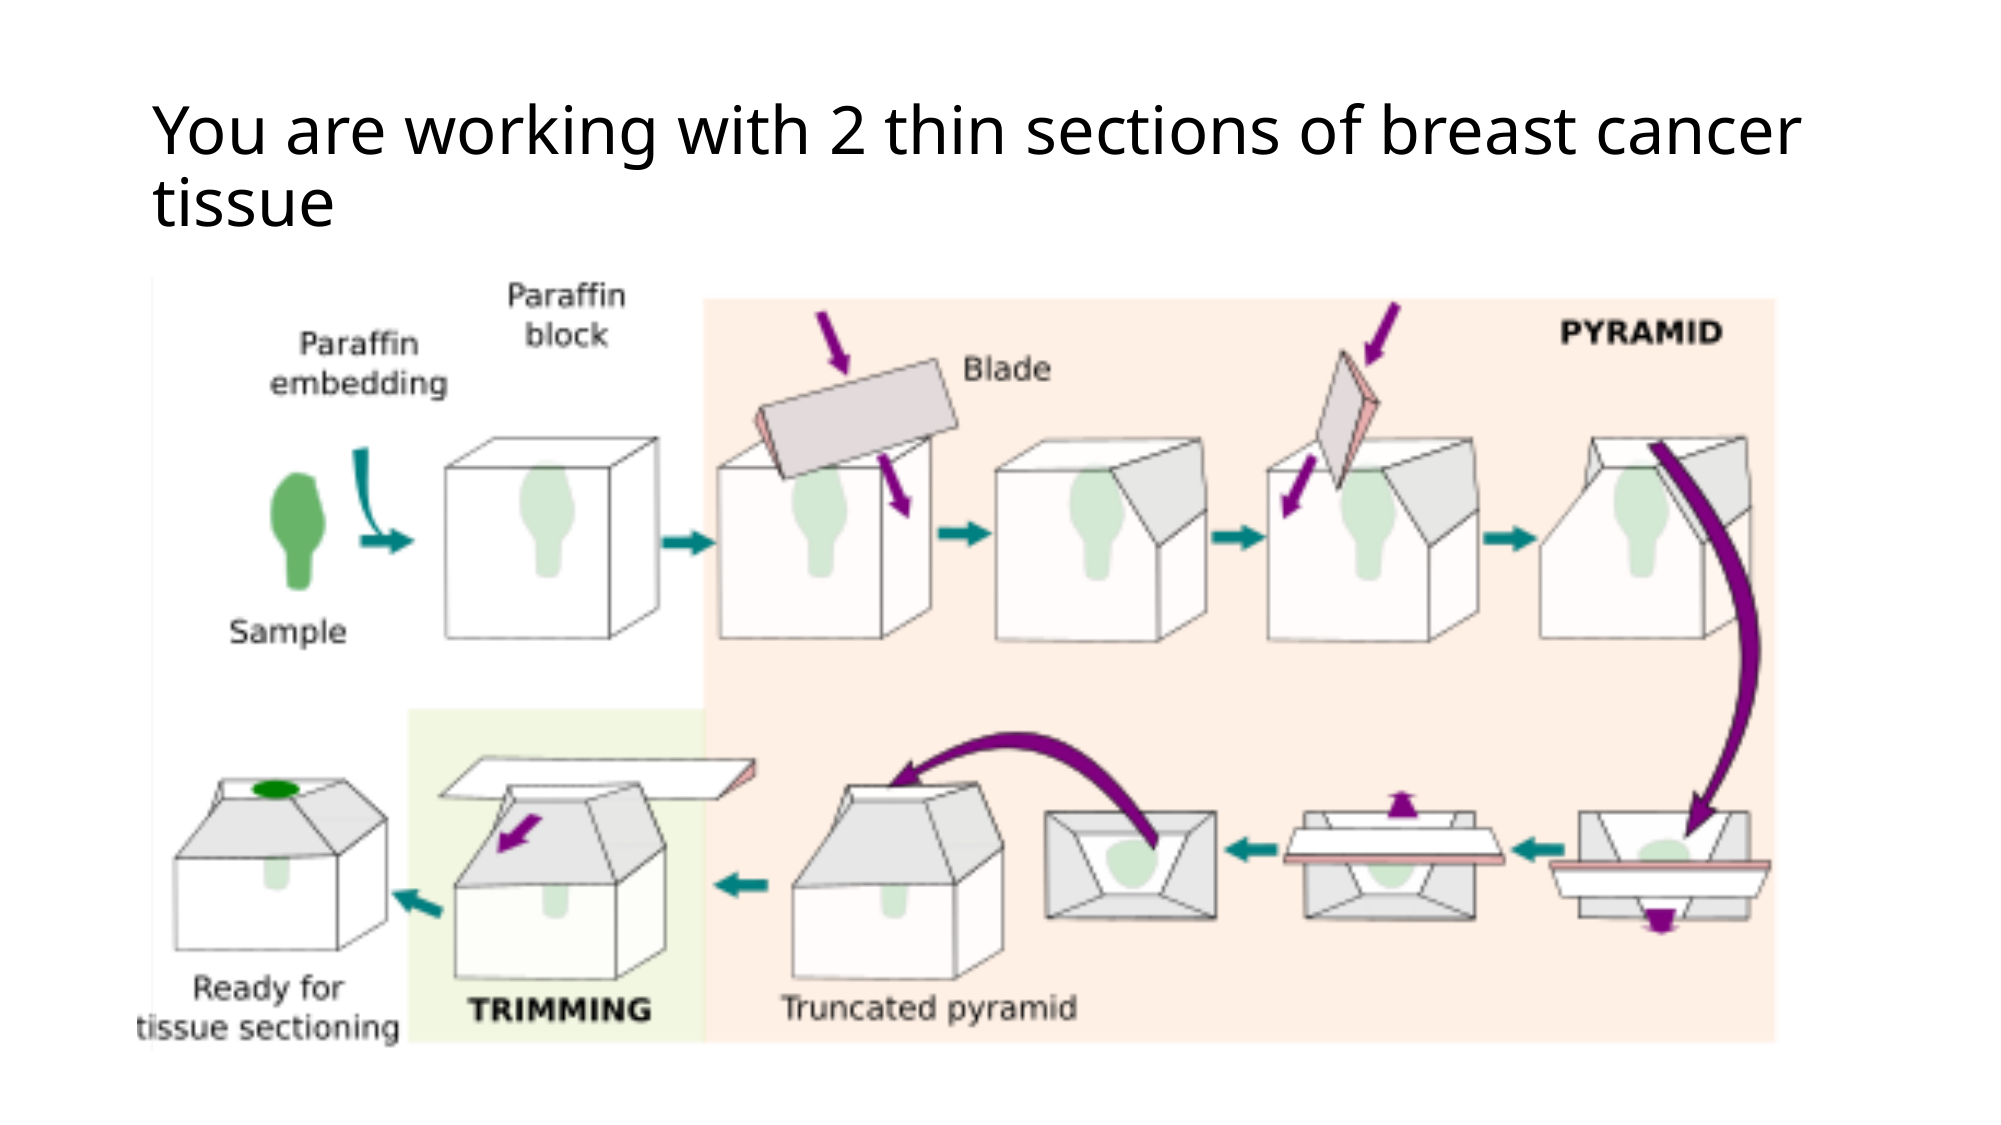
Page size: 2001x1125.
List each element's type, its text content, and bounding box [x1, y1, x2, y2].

picture [136, 276, 1779, 1051]
title You are working with 2 thin sections of breast cancer tissue [137, 59, 1863, 278]
